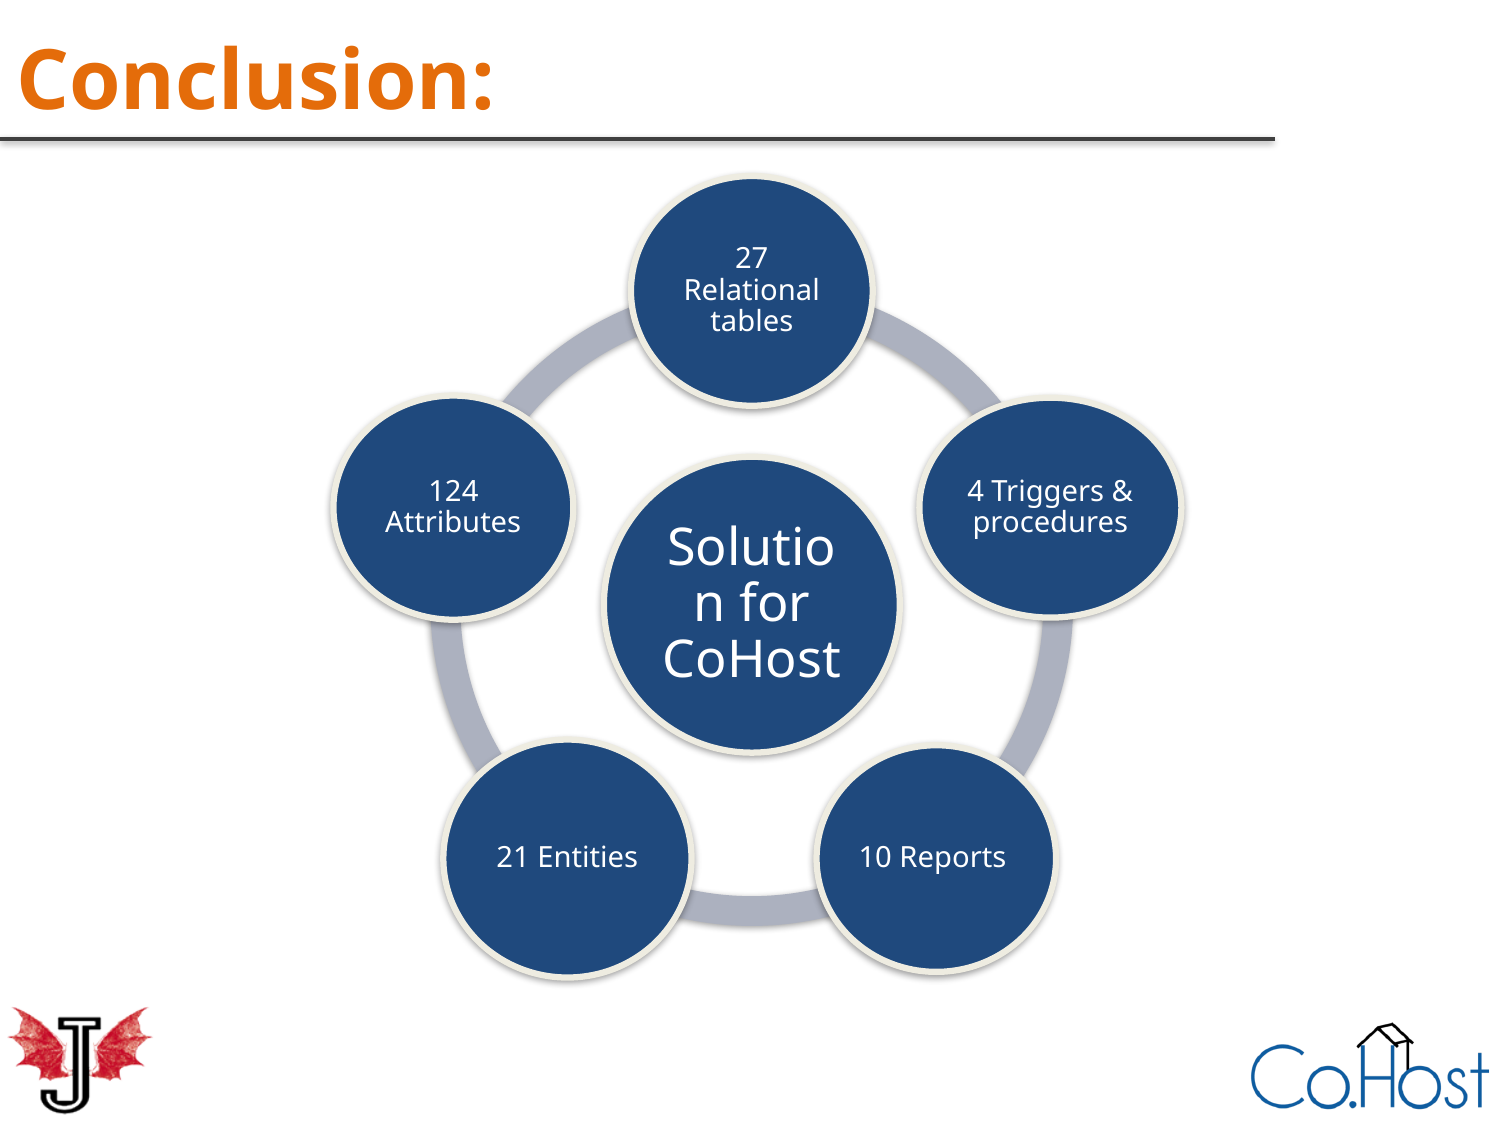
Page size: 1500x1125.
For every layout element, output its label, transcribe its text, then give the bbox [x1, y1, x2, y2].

picture [6, 1006, 162, 1115]
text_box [170, 186, 1344, 968]
text_box Conclusion: [1, 18, 1500, 134]
picture [1249, 1022, 1490, 1112]
